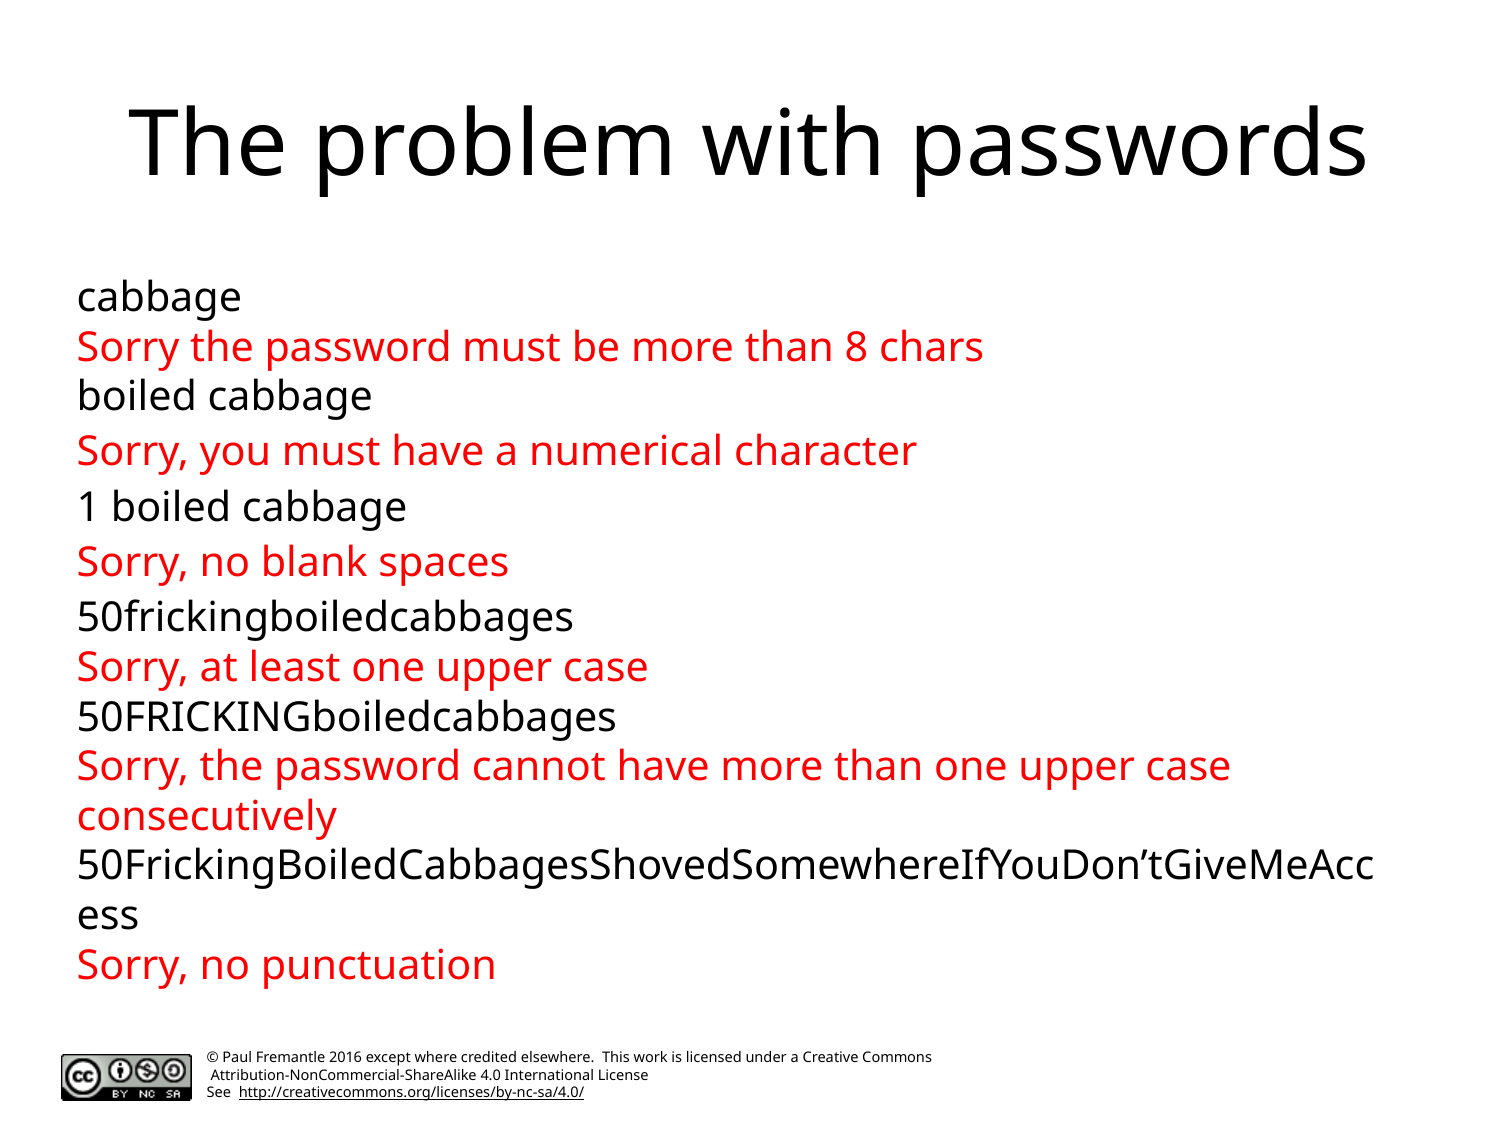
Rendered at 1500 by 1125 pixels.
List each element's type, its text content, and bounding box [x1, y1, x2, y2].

title The problem with passwords [75, 45, 1425, 233]
list cabbage Sorry the password must be more than 8 chars boiled cabbage Sorry, you must have a numerical character 1 boiled cabbage Sorry, no blank spaces 50frickingboiledcabbages Sorry, at least one upper case 50FRICKINGboiledcabbages Sorry, the password cannot have more than one upper case consecutively 50FrickingBoiledCabbagesShovedSomewhereIfYouDon’tGiveMeAccess Sorry, no punctuation [61, 262, 1412, 1005]
picture [61, 1054, 192, 1101]
